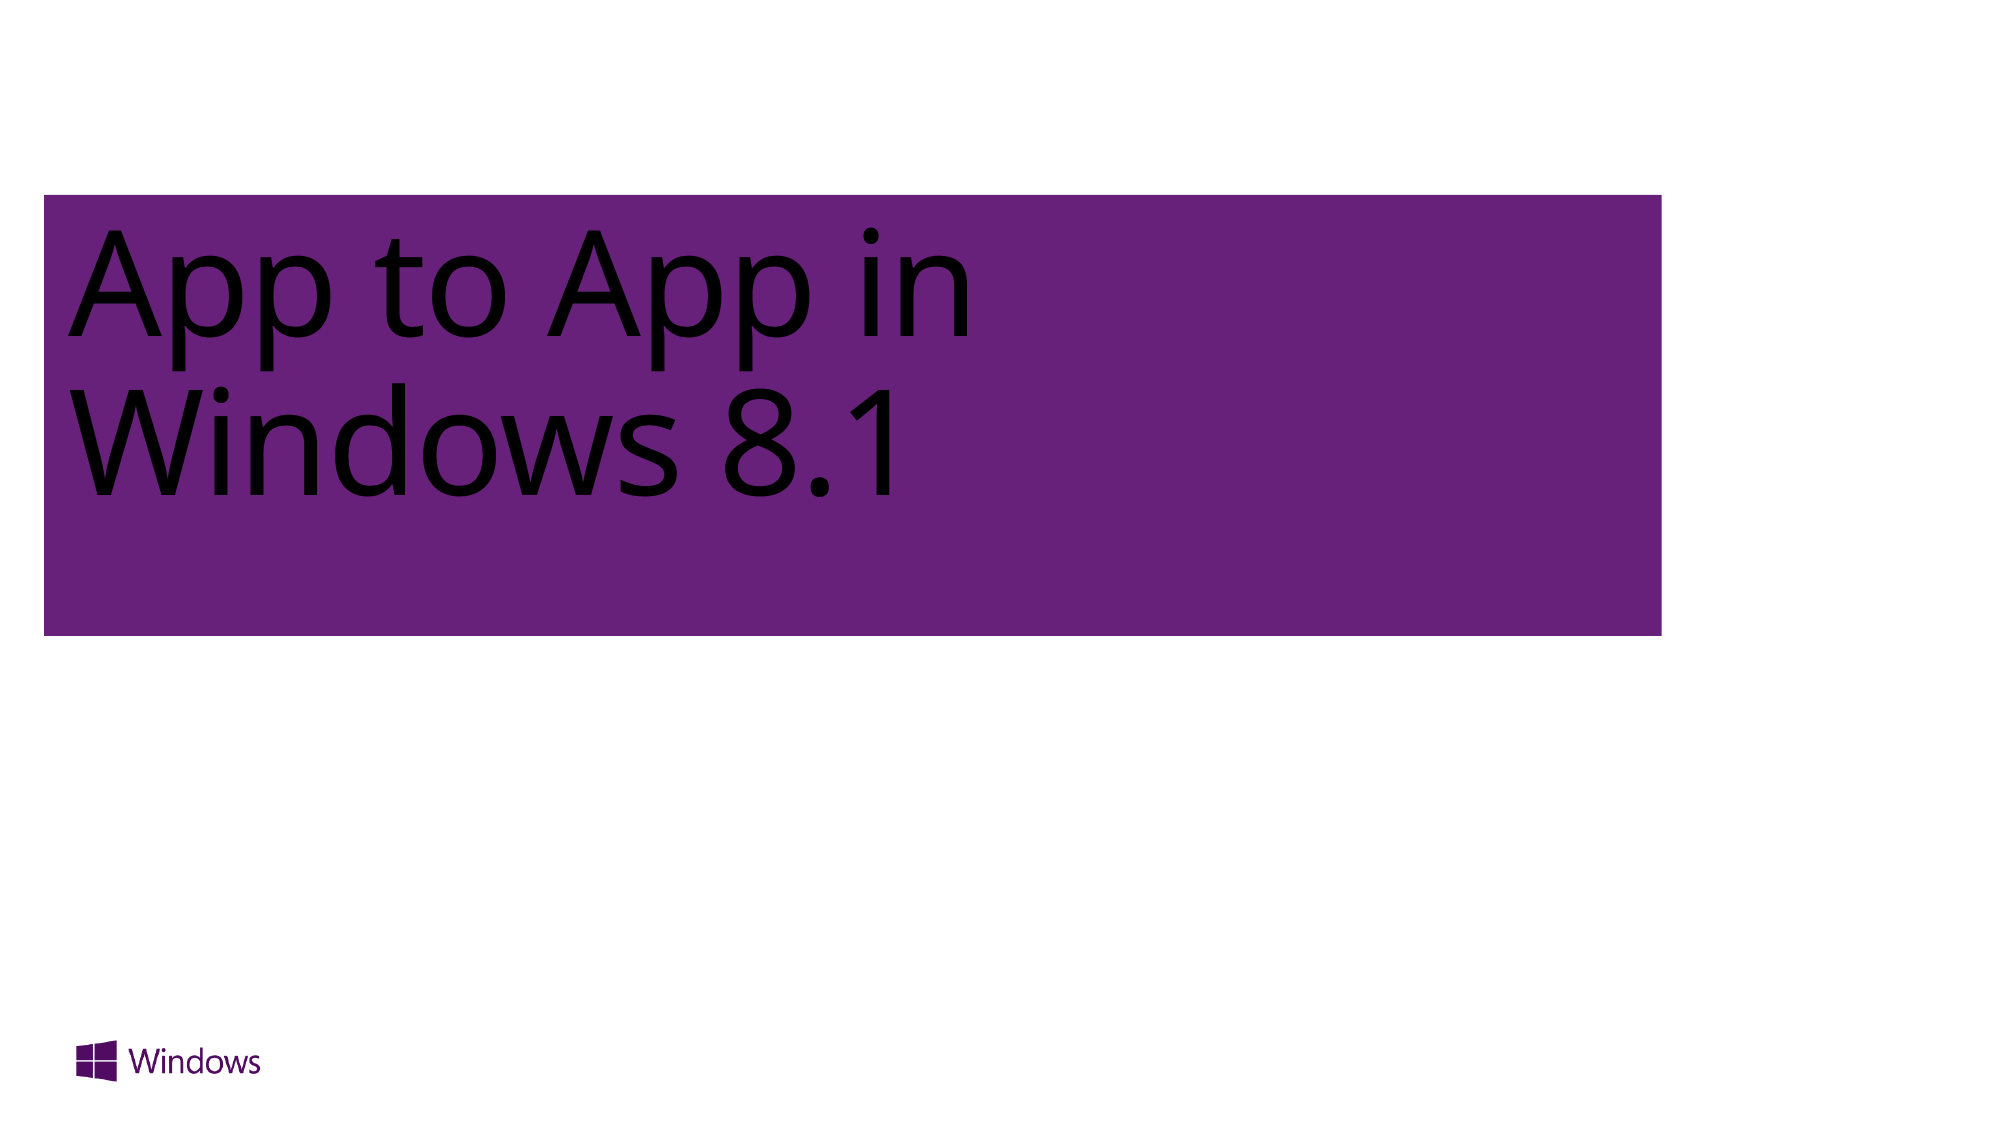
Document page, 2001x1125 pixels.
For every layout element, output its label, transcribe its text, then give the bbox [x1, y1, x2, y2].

title App to App in Windows 8.1 [44, 194, 1662, 638]
